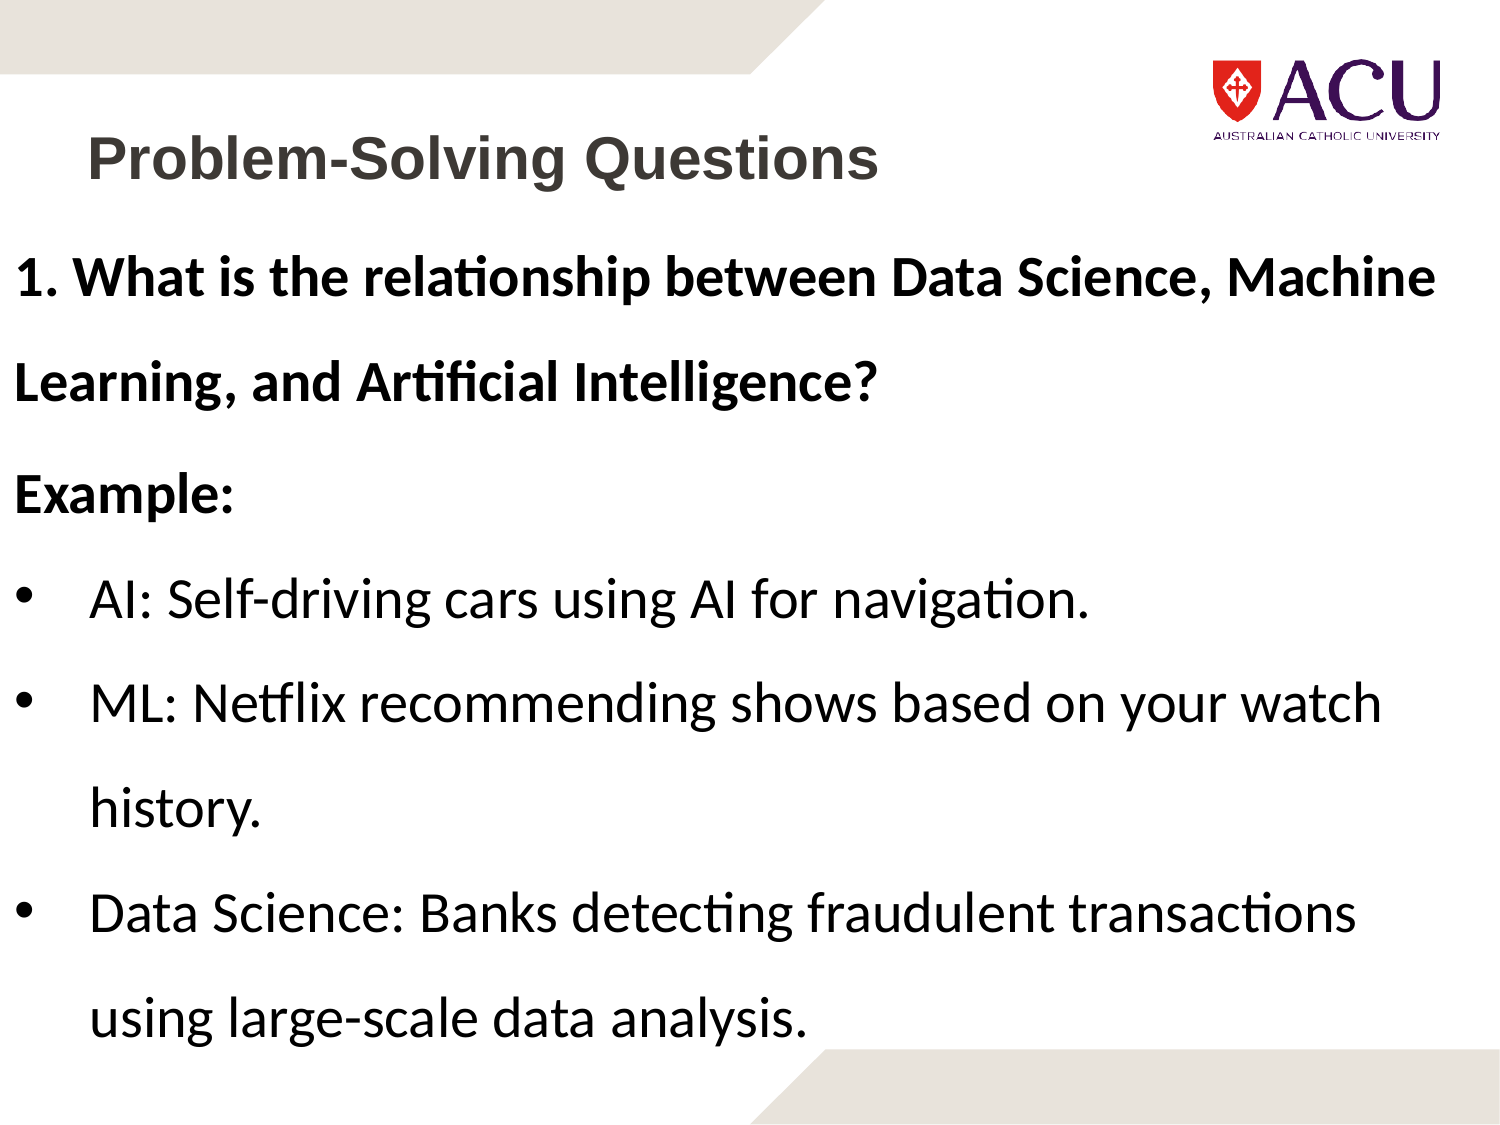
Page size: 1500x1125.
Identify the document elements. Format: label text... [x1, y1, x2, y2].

title Problem-Solving Questions [85, 116, 1161, 196]
text_box Example: AI: Self-driving cars using AI for navigation. ML: Netflix recommending shows based on your watch history. Data Science: Banks detecting fraudulent transactions using large-scale data analysis. [0, 412, 1500, 1057]
picture [1213, 59, 1440, 140]
text_box 1. What is the relationship between Data Science, Machine Learning, and Artificial Intelligence? [0, 196, 1500, 412]
